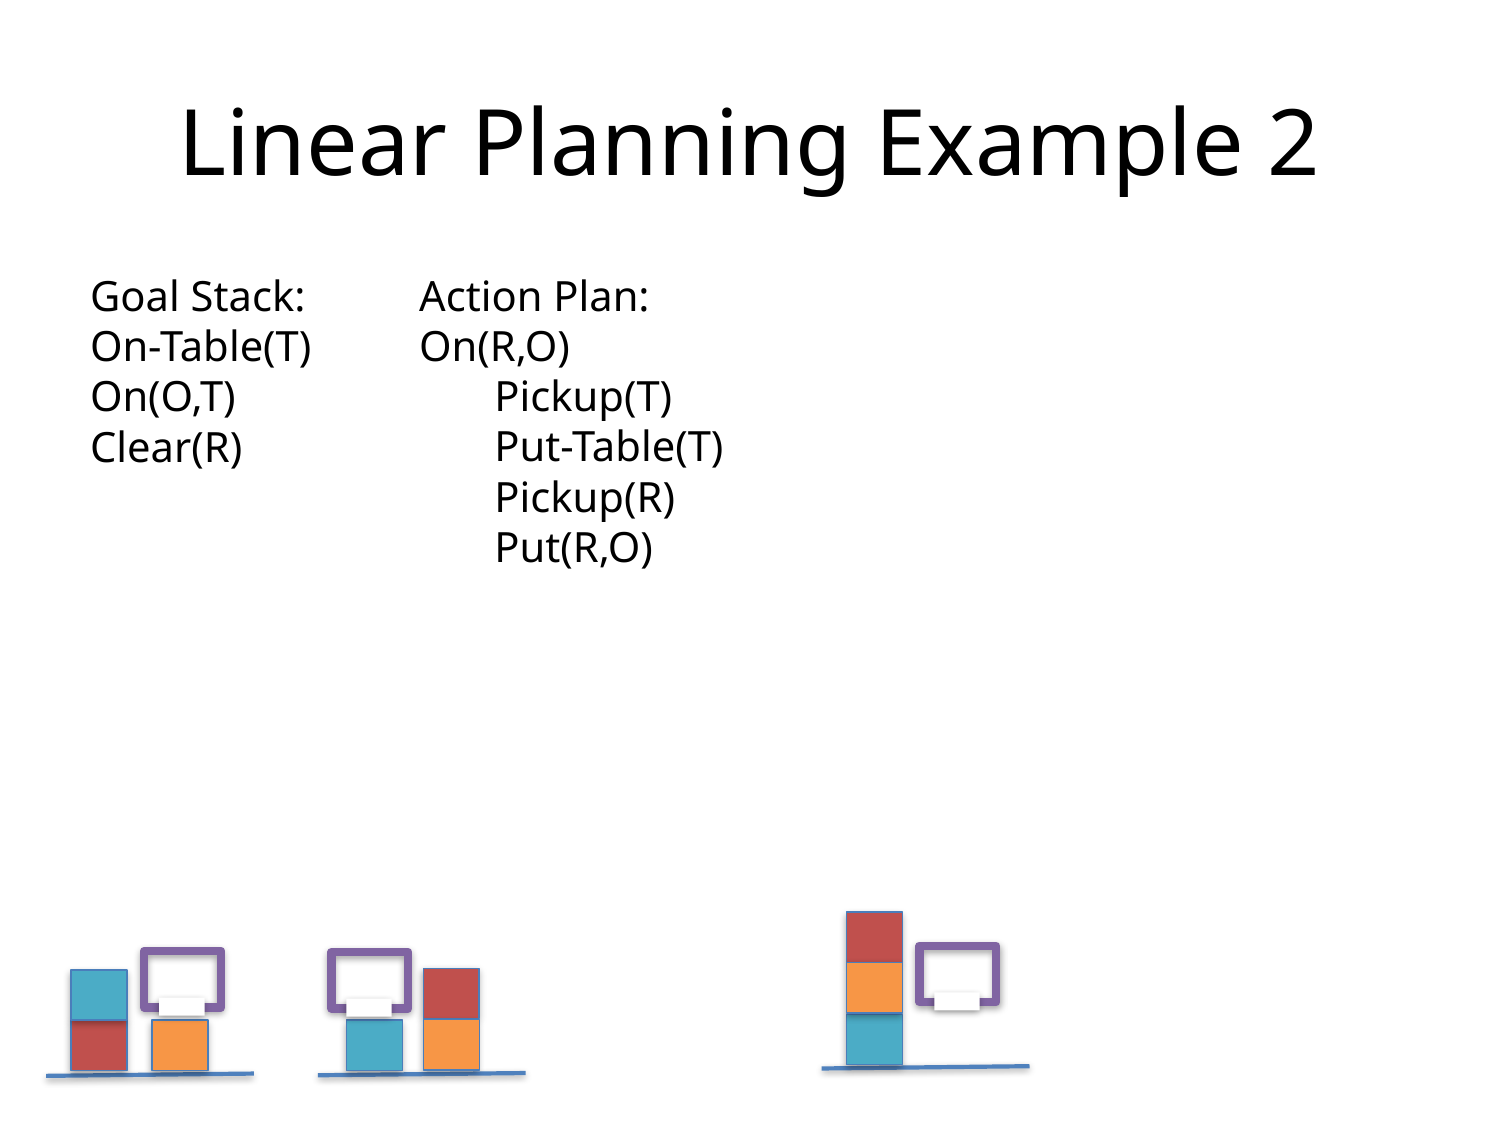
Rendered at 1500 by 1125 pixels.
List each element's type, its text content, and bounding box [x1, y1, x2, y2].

text_box [846, 911, 903, 962]
text_box Action Plan: On(R,O) Pickup(T) Put-Table(T) Pickup(R) Put(R,O) [404, 262, 1027, 911]
text_box [846, 1020, 903, 1064]
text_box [919, 945, 997, 1011]
text_box [423, 1019, 480, 1071]
list Goal Stack: On-Table(T) On(O,T) Clear(R) [75, 262, 336, 662]
text_box [846, 962, 903, 1014]
title Linear Planning Example 2 [75, 45, 1425, 233]
text_box [70, 969, 128, 1021]
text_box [821, 1065, 1030, 1069]
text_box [331, 951, 409, 1017]
text_box [70, 1027, 128, 1071]
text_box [143, 950, 222, 1016]
text_box [423, 968, 480, 1019]
text_box [151, 1023, 209, 1071]
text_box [317, 1072, 526, 1076]
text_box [45, 1073, 255, 1077]
text_box [346, 1024, 403, 1071]
